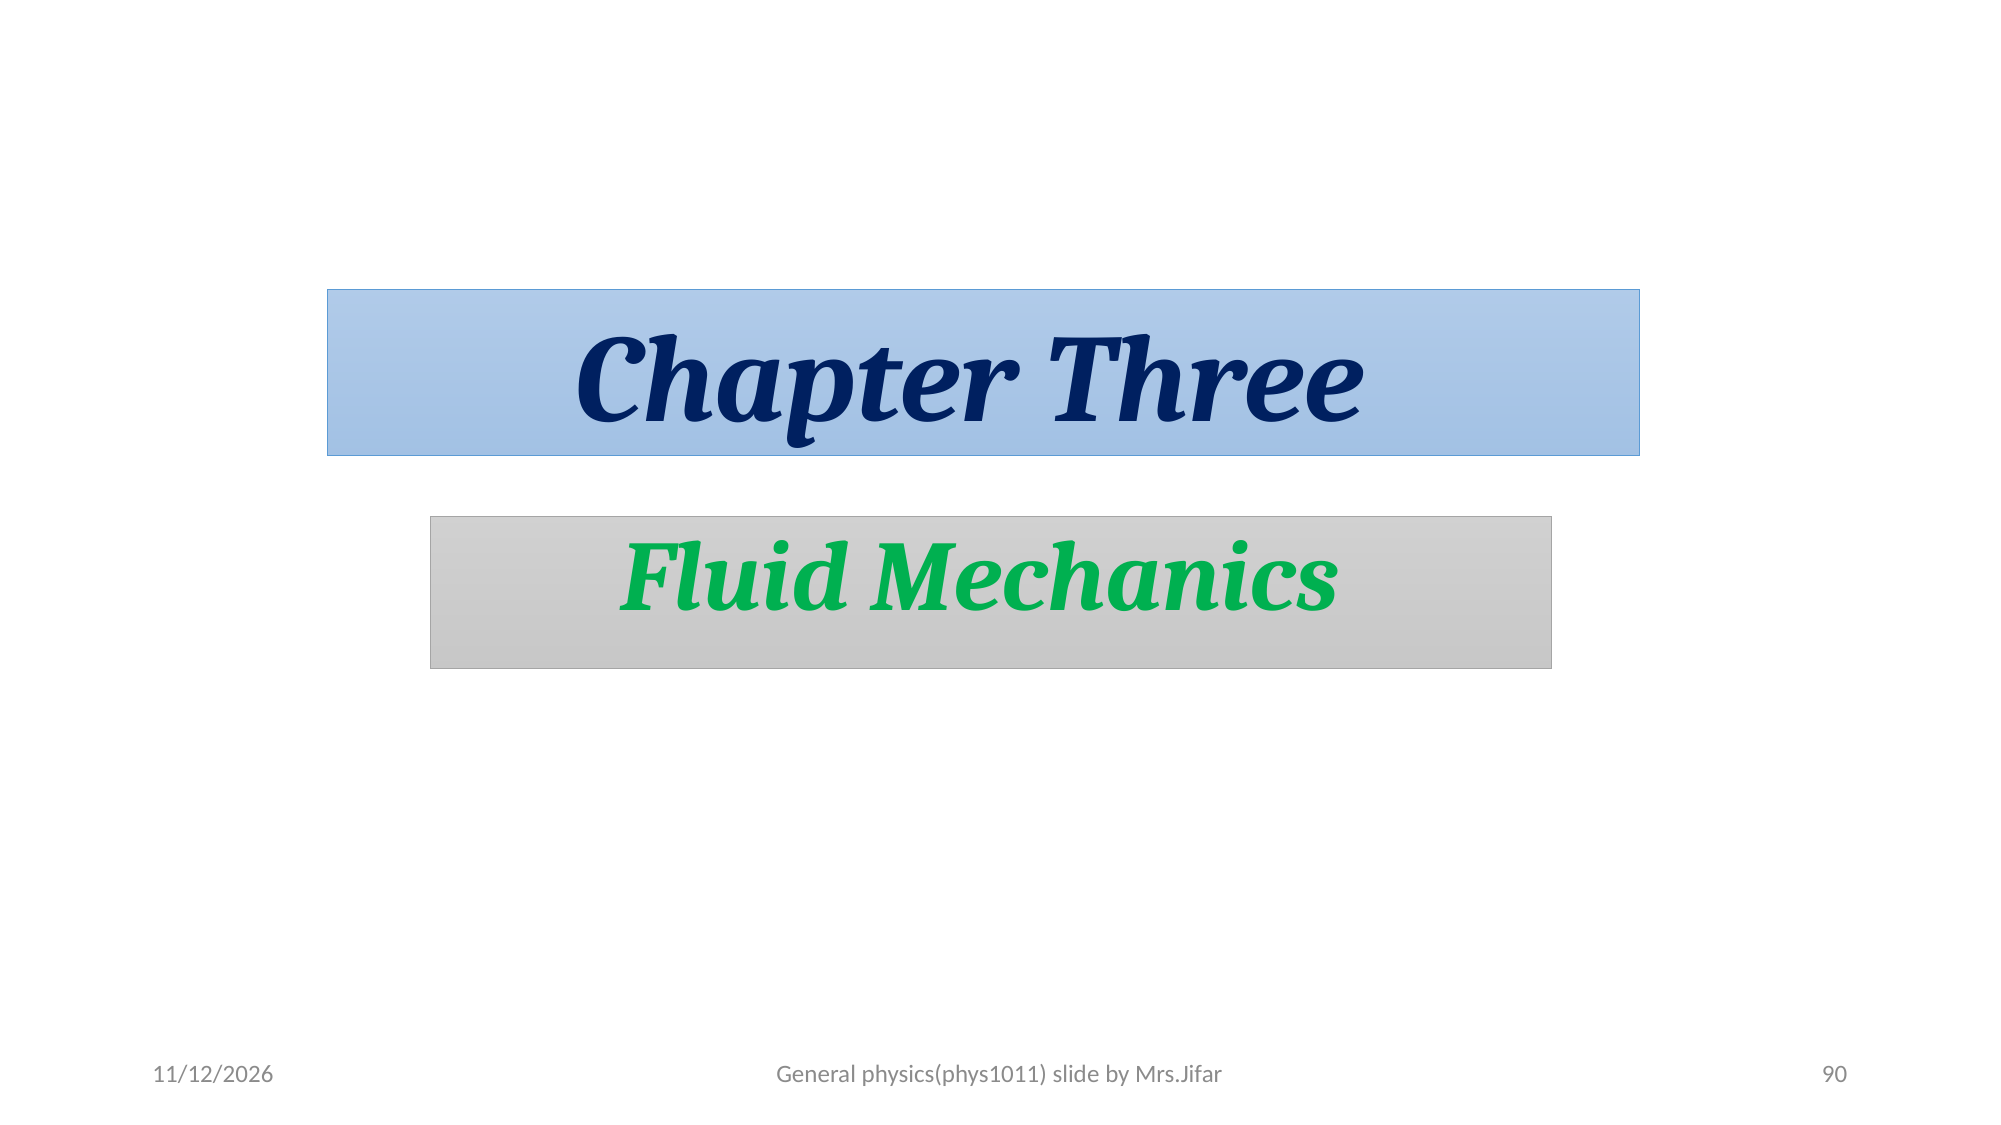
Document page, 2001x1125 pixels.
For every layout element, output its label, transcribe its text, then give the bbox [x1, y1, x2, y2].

slide_number 13-Jan-20 [137, 1042, 588, 1103]
slide_number 90 [1412, 1042, 1863, 1103]
subtitle Fluid Mechanics [430, 516, 1552, 669]
title Chapter Three [327, 289, 1640, 456]
footer General physics(phys1011) slide by Mrs.Jifar [662, 1042, 1338, 1103]
